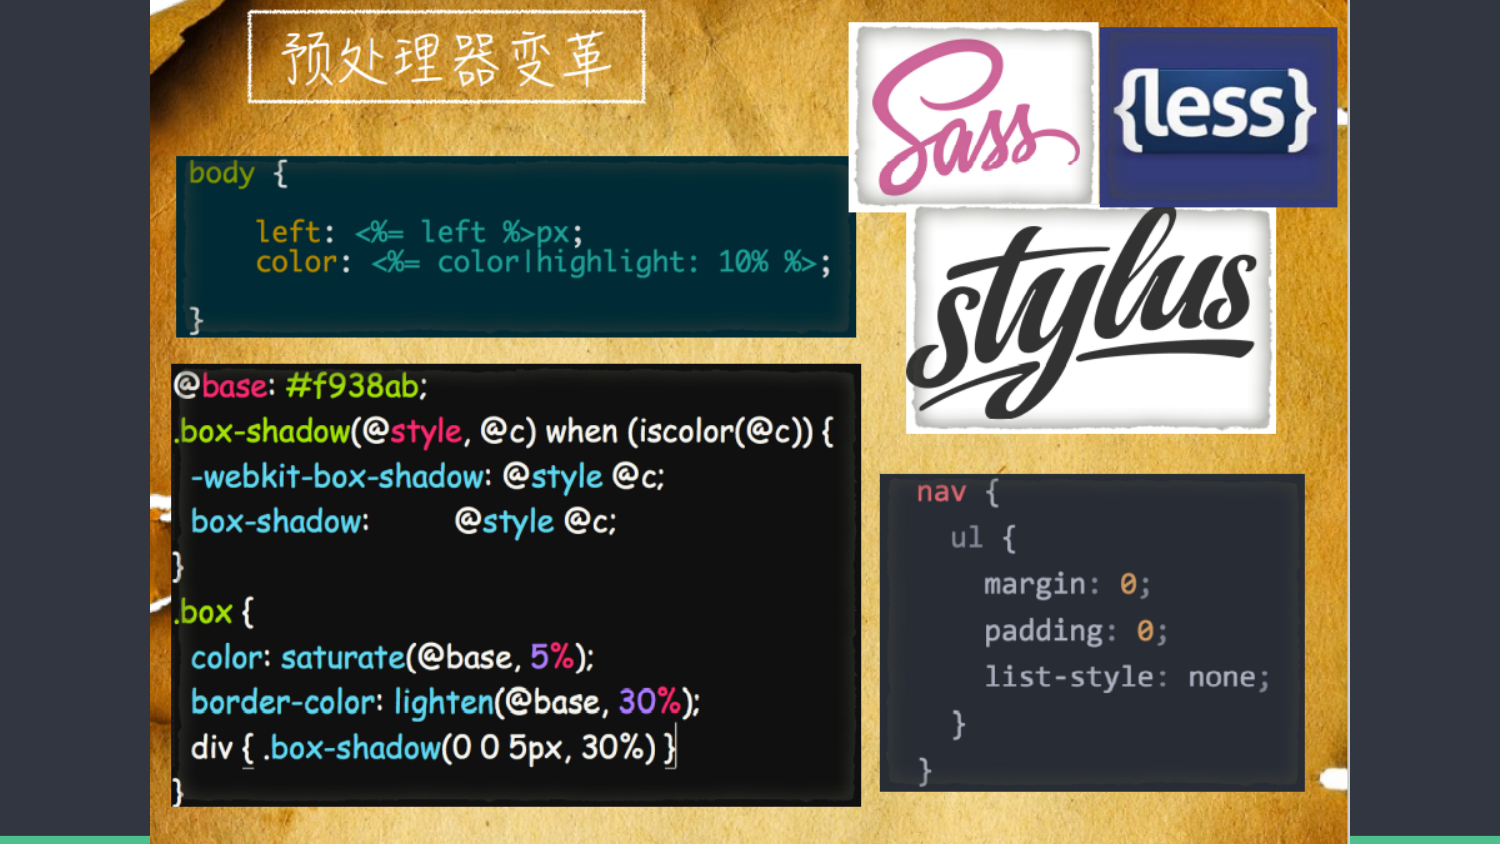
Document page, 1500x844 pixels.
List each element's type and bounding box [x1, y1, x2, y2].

picture [149, 0, 1351, 844]
